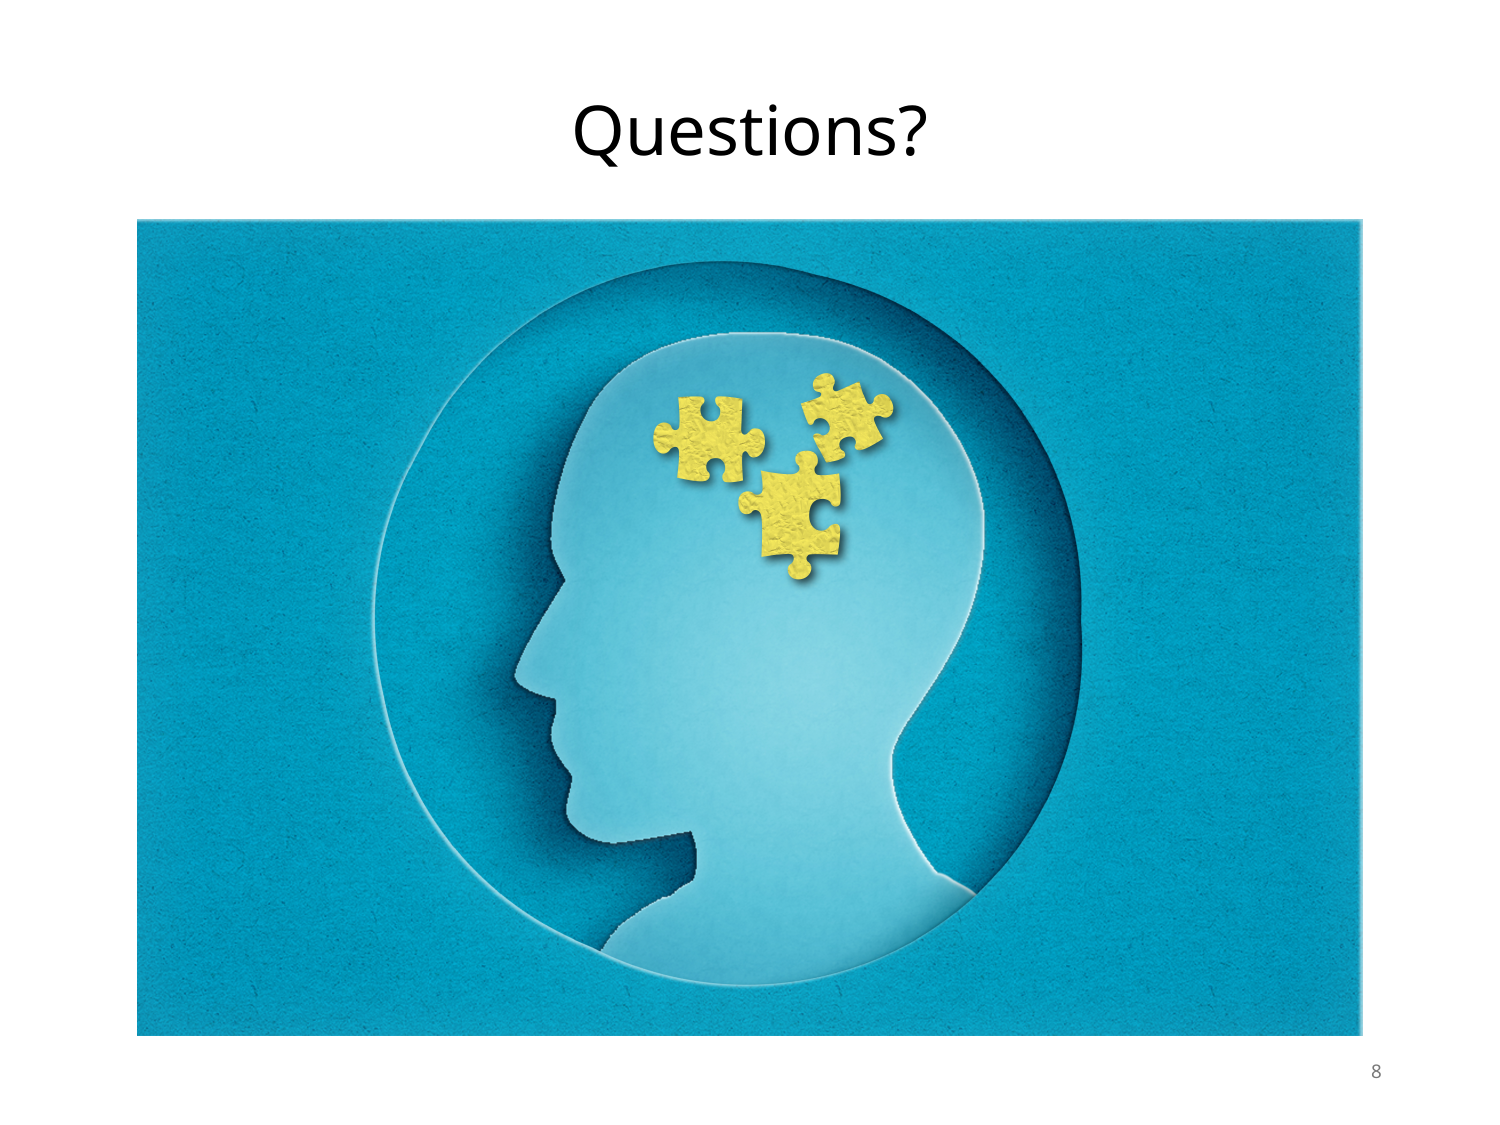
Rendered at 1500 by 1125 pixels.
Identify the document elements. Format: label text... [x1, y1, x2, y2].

slide_number 8 [1059, 1042, 1397, 1103]
title Questions? [103, 59, 1397, 207]
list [137, 218, 1363, 1037]
